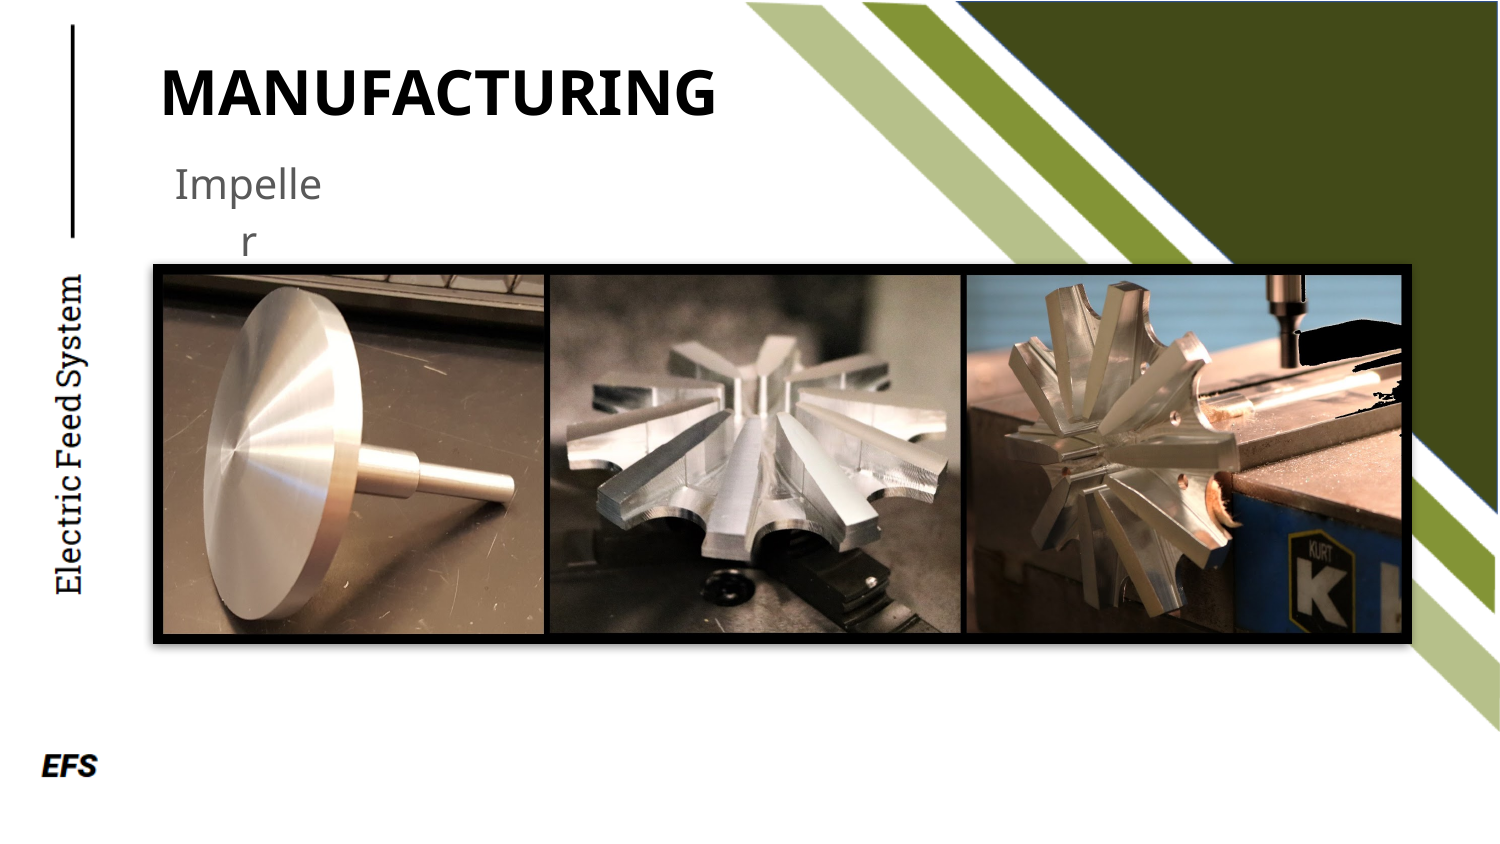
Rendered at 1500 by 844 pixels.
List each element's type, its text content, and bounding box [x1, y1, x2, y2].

picture [153, 0, 1499, 744]
list Impeller [153, 135, 344, 212]
title MANUFACTURING [1491, 38, 1500, 135]
picture [21, 23, 121, 806]
title MANUFACTURING [144, 38, 751, 135]
